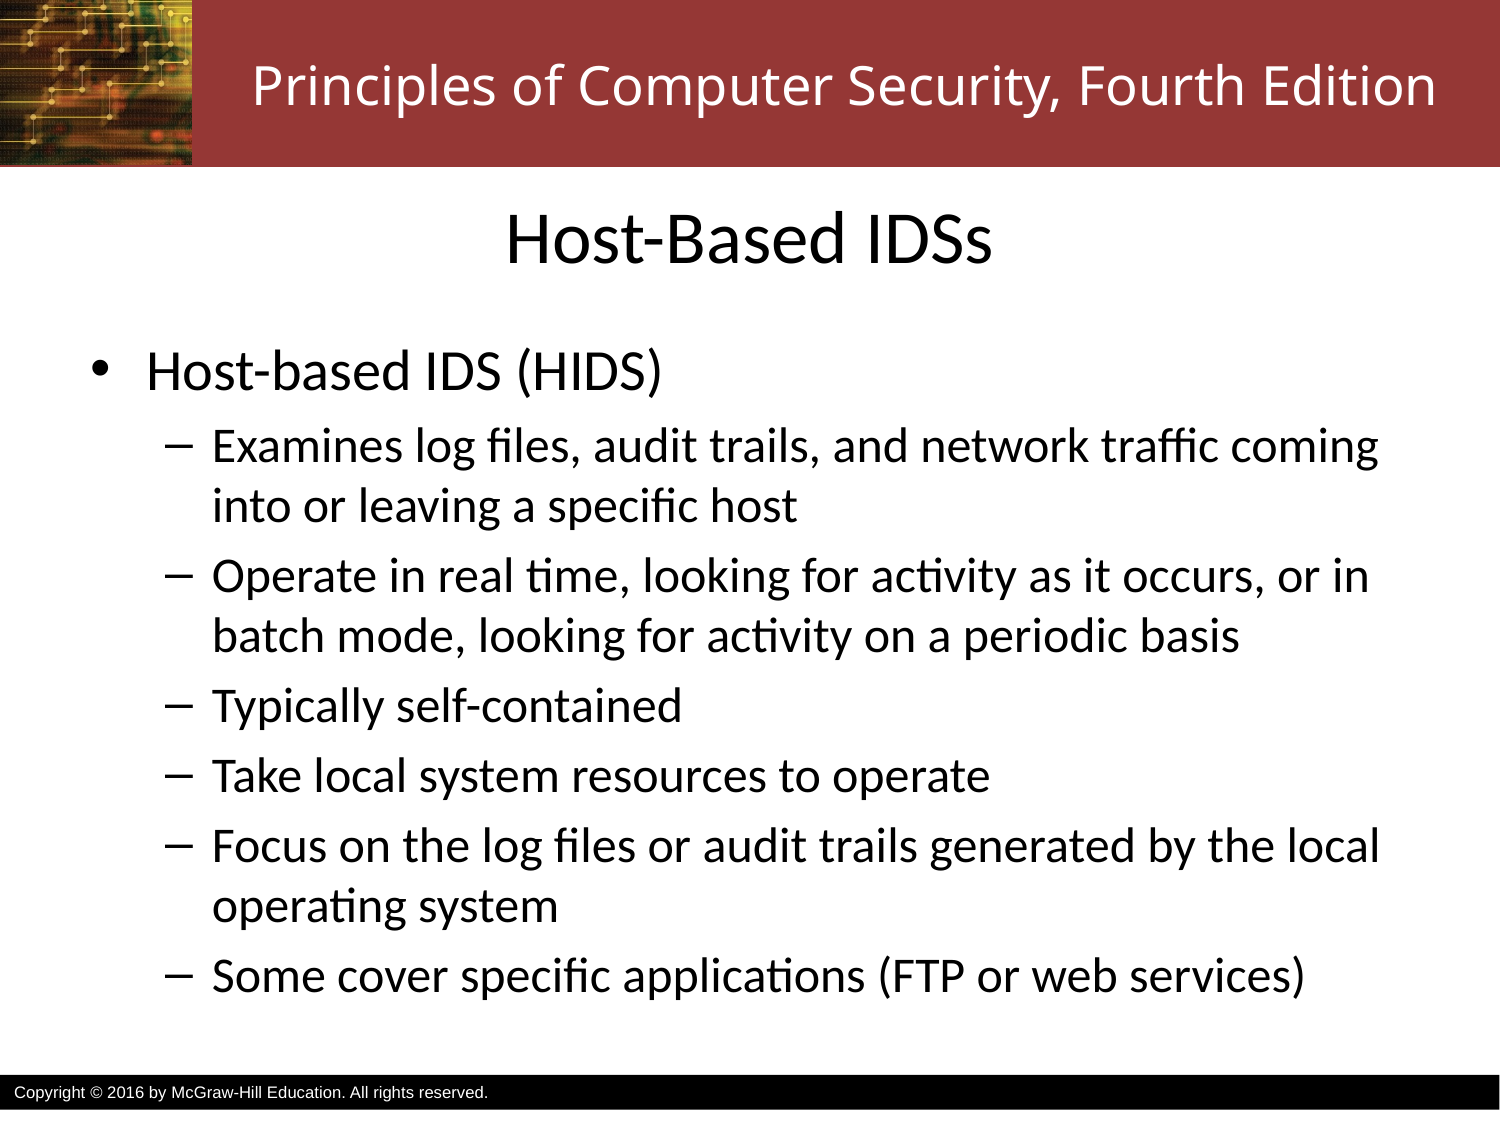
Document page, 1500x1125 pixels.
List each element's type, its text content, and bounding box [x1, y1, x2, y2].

title Host-Based IDSs [75, 181, 1425, 324]
list Host-based IDS (HIDS) Examines log files, audit trails, and network traffic coming into or leaving a specific host Operate in real time, looking for activity as it occurs, or in batch mode, looking for activity on a periodic basis Typically self-contained Take local system resources to operate Focus on the log files or audit trails generated by the local operating system Some cover specific applications (FTP or web services) [75, 324, 1425, 1005]
picture [0, 0, 192, 165]
